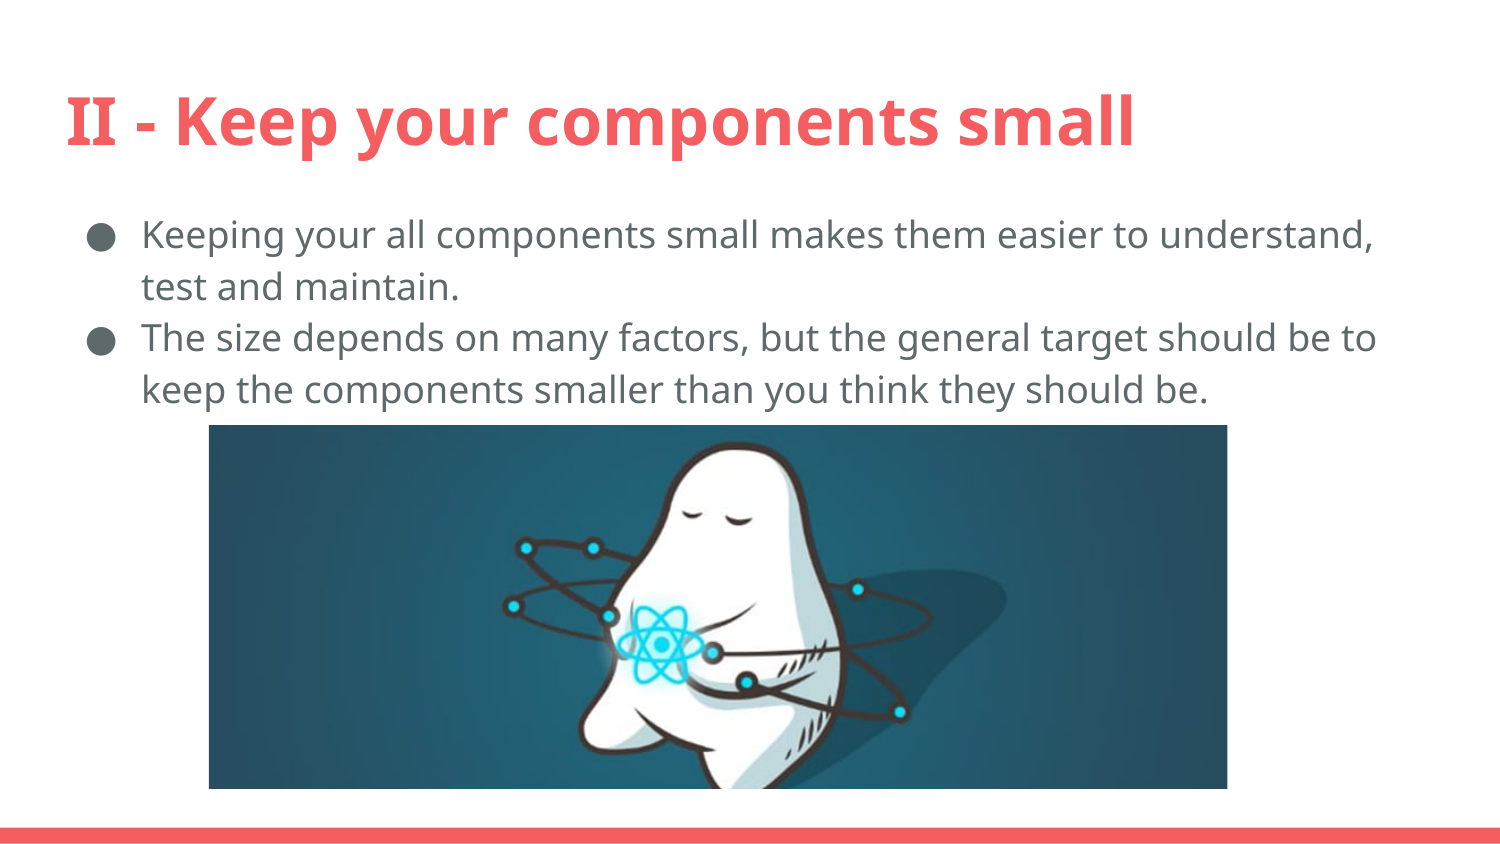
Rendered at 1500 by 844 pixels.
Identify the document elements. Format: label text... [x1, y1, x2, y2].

title II - Keep your components small [51, 64, 1449, 167]
picture [208, 425, 1228, 790]
list Keeping your all components small makes them easier to understand, test and maintain. The size depends on many factors, but the general target should be to keep the components smaller than you think they should be. [51, 189, 1449, 750]
